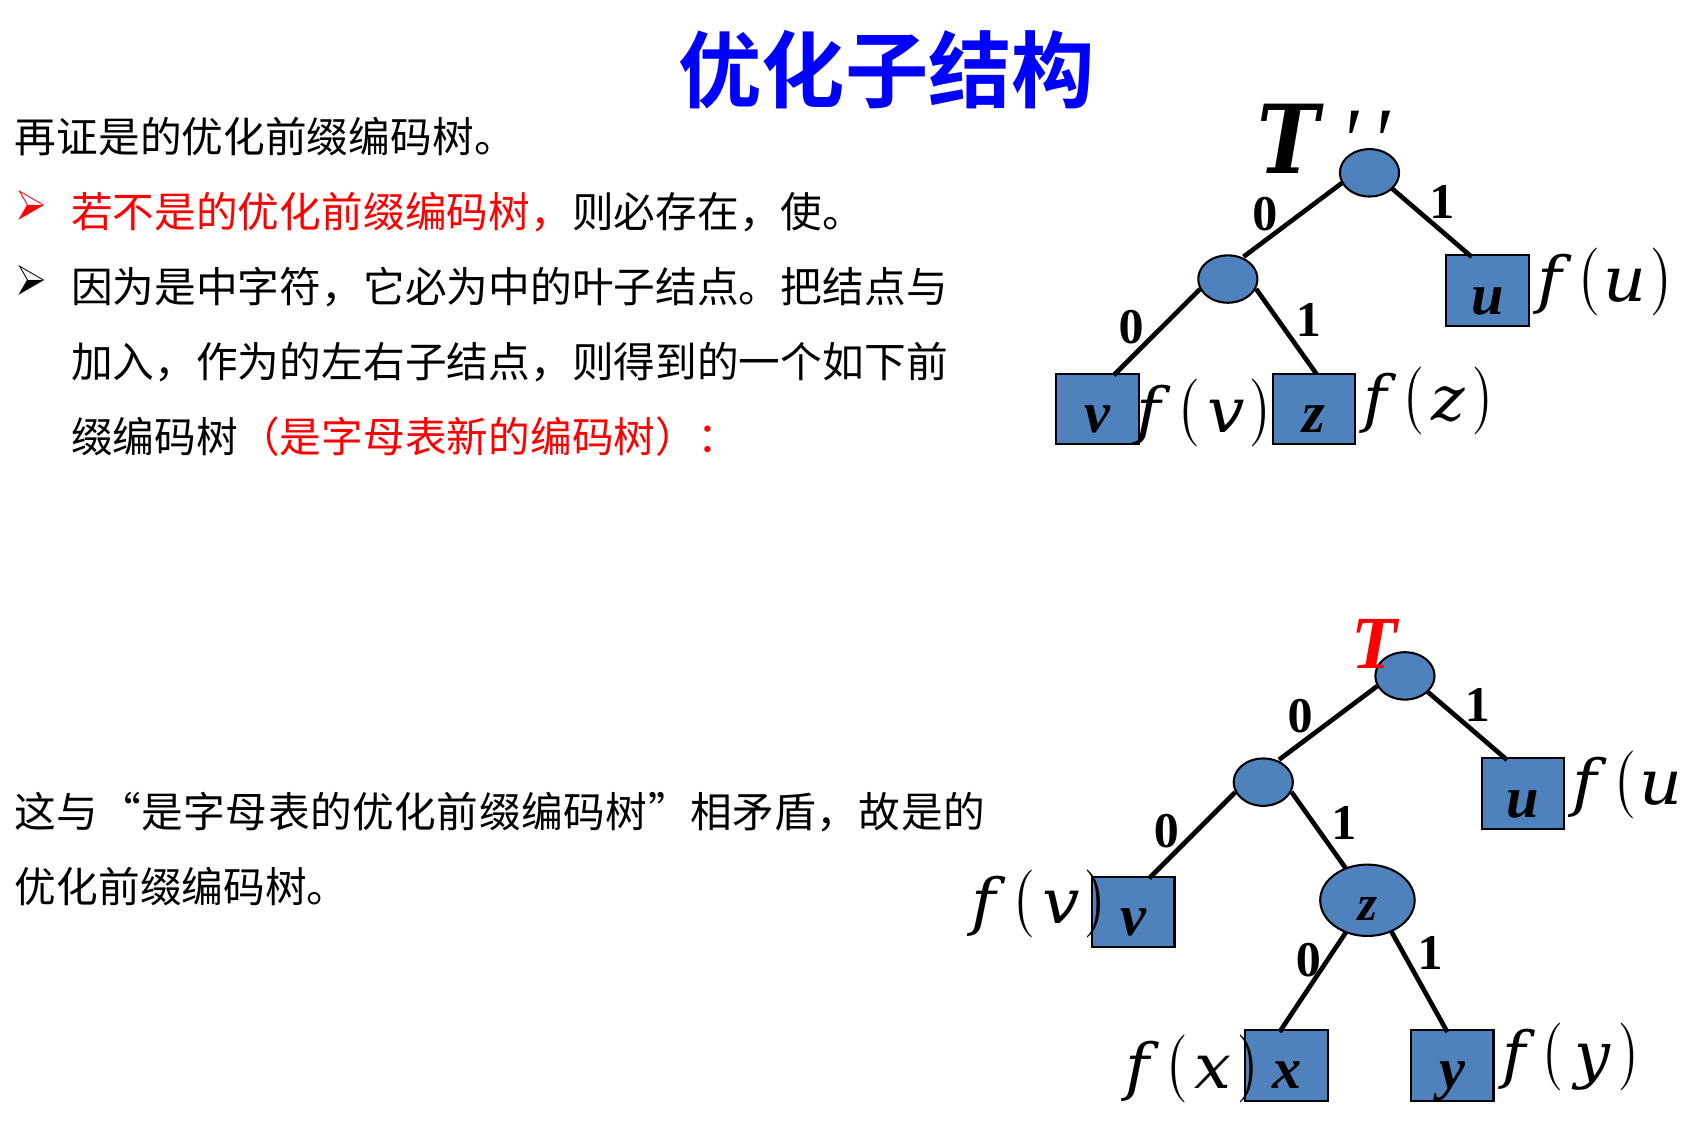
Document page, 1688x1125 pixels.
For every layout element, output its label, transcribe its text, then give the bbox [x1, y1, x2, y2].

text_box 优化子结构 [664, 11, 1111, 126]
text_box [963, 586, 1688, 1107]
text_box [1056, 89, 1674, 450]
